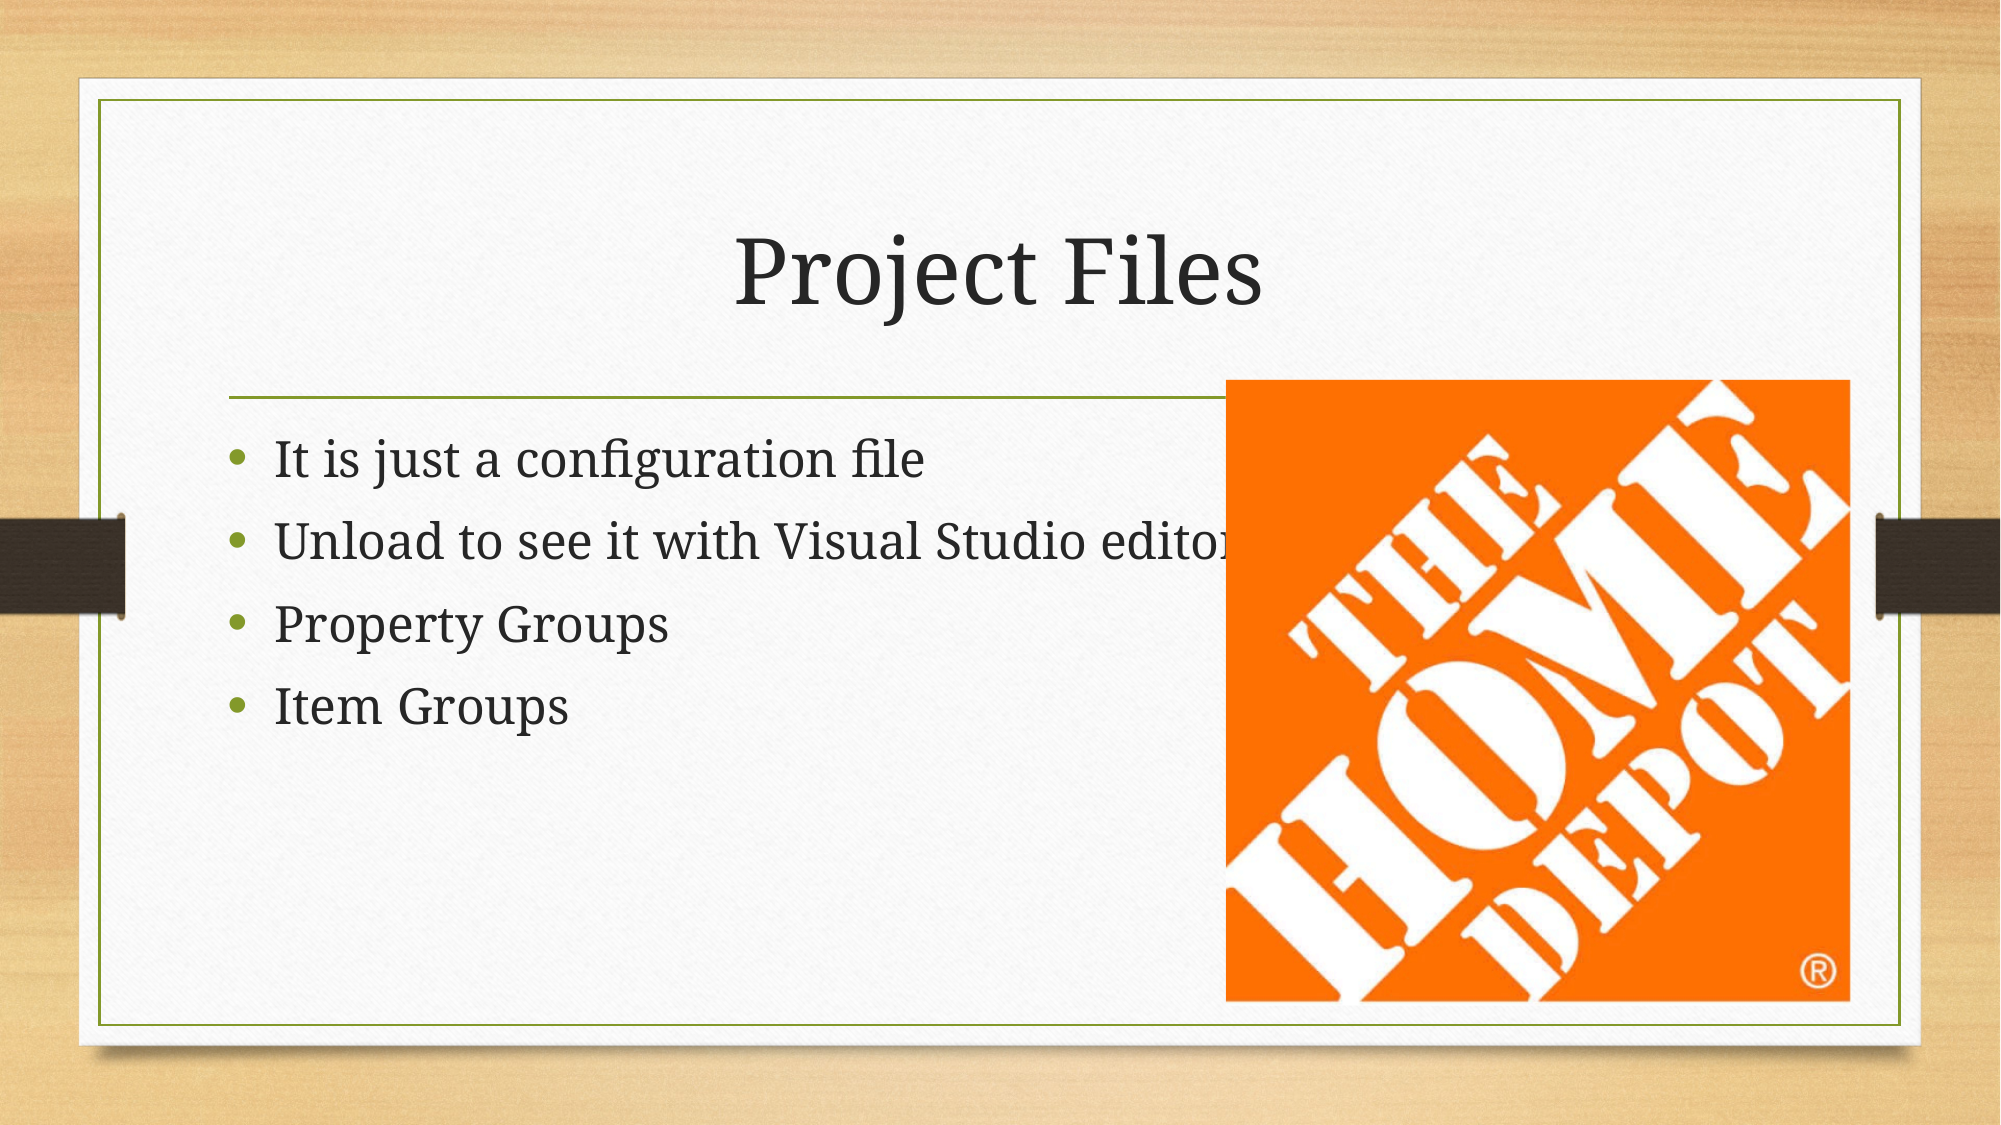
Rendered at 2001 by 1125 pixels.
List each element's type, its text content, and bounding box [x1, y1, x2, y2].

picture [0, 0, 2001, 1125]
list It is just a configuration file Unload to see it with Visual Studio editor Property Groups Item Groups [212, 419, 1077, 964]
title Project Files [212, 161, 1788, 375]
